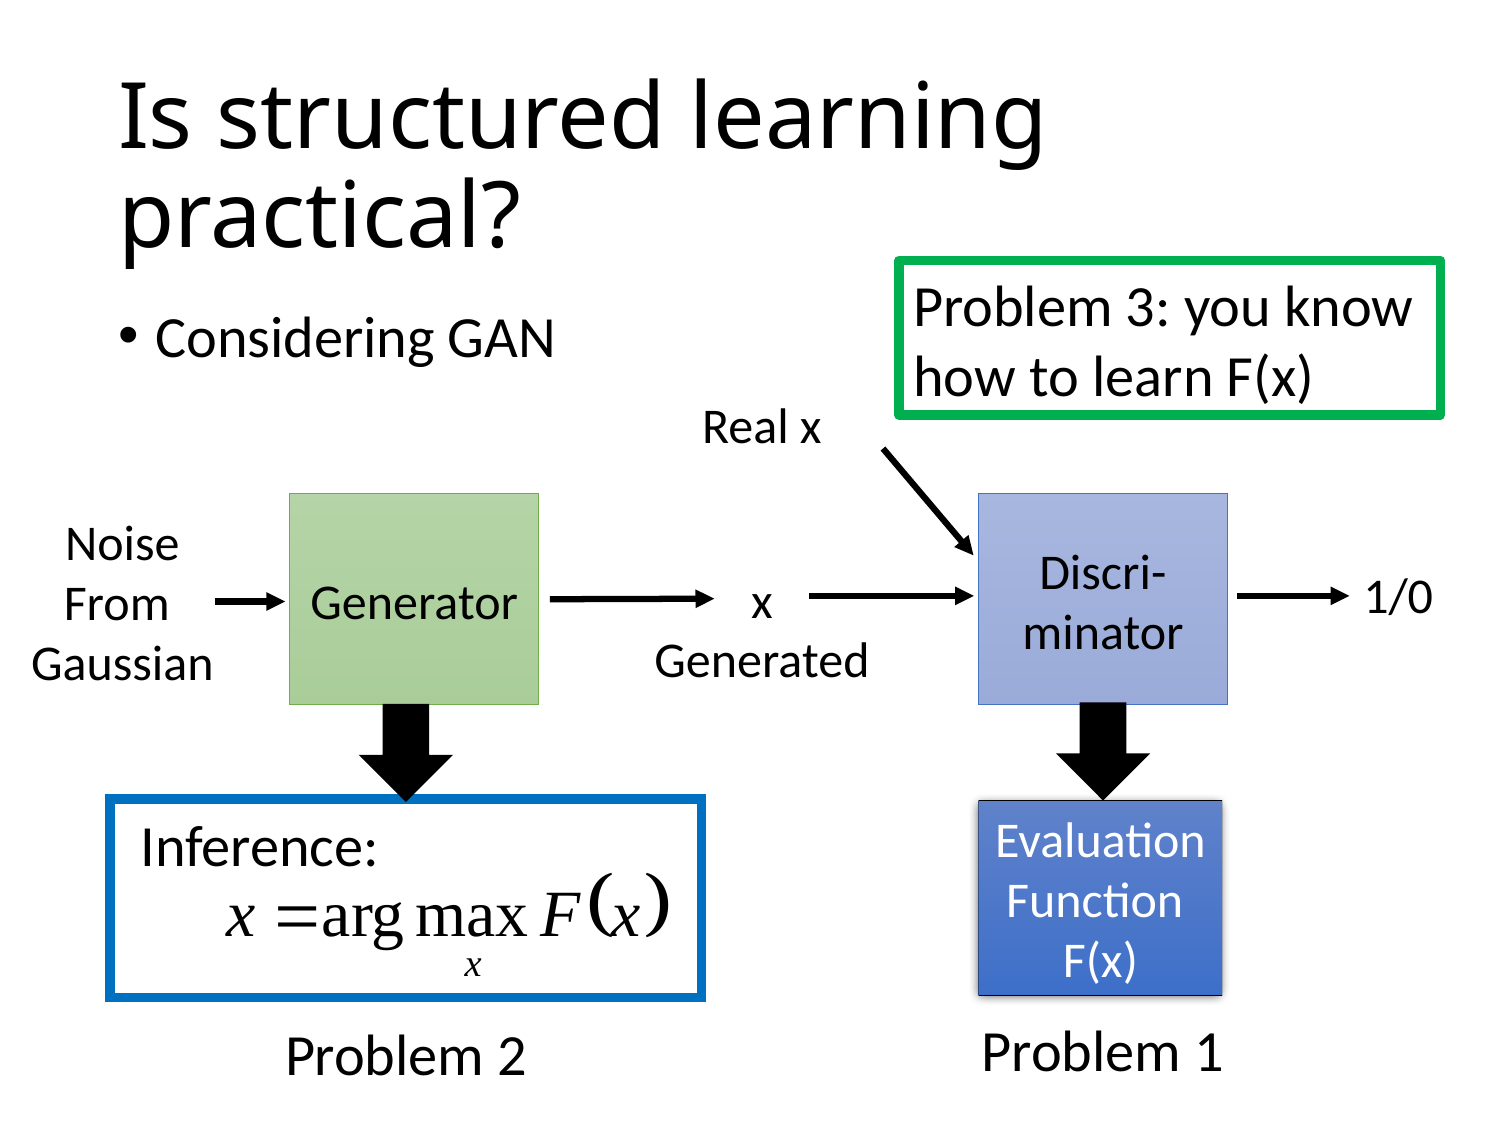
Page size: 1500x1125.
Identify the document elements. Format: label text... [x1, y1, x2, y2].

text_box Noise From Gaussian [0, 503, 245, 698]
text_box [1055, 702, 1151, 801]
text_box Generator [289, 493, 539, 705]
text_box x [714, 561, 810, 620]
text_box Generated [624, 620, 899, 696]
text_box Problem 2 [194, 1009, 617, 1095]
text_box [882, 448, 974, 556]
title Is structured learning practical? [103, 59, 1397, 278]
text_box [109, 798, 703, 998]
text_box Discri-minator [978, 493, 1228, 705]
text_box Real x [640, 385, 883, 461]
text_box Problem 3: you know how to learn F(x) [898, 260, 1441, 416]
text_box [358, 703, 454, 803]
list Considering GAN [103, 299, 1397, 1014]
text_box 1/0 [1348, 556, 1479, 632]
text_box Evaluation Function F(x) [978, 800, 1223, 996]
text_box Problem 1 [891, 1005, 1314, 1091]
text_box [213, 870, 674, 992]
